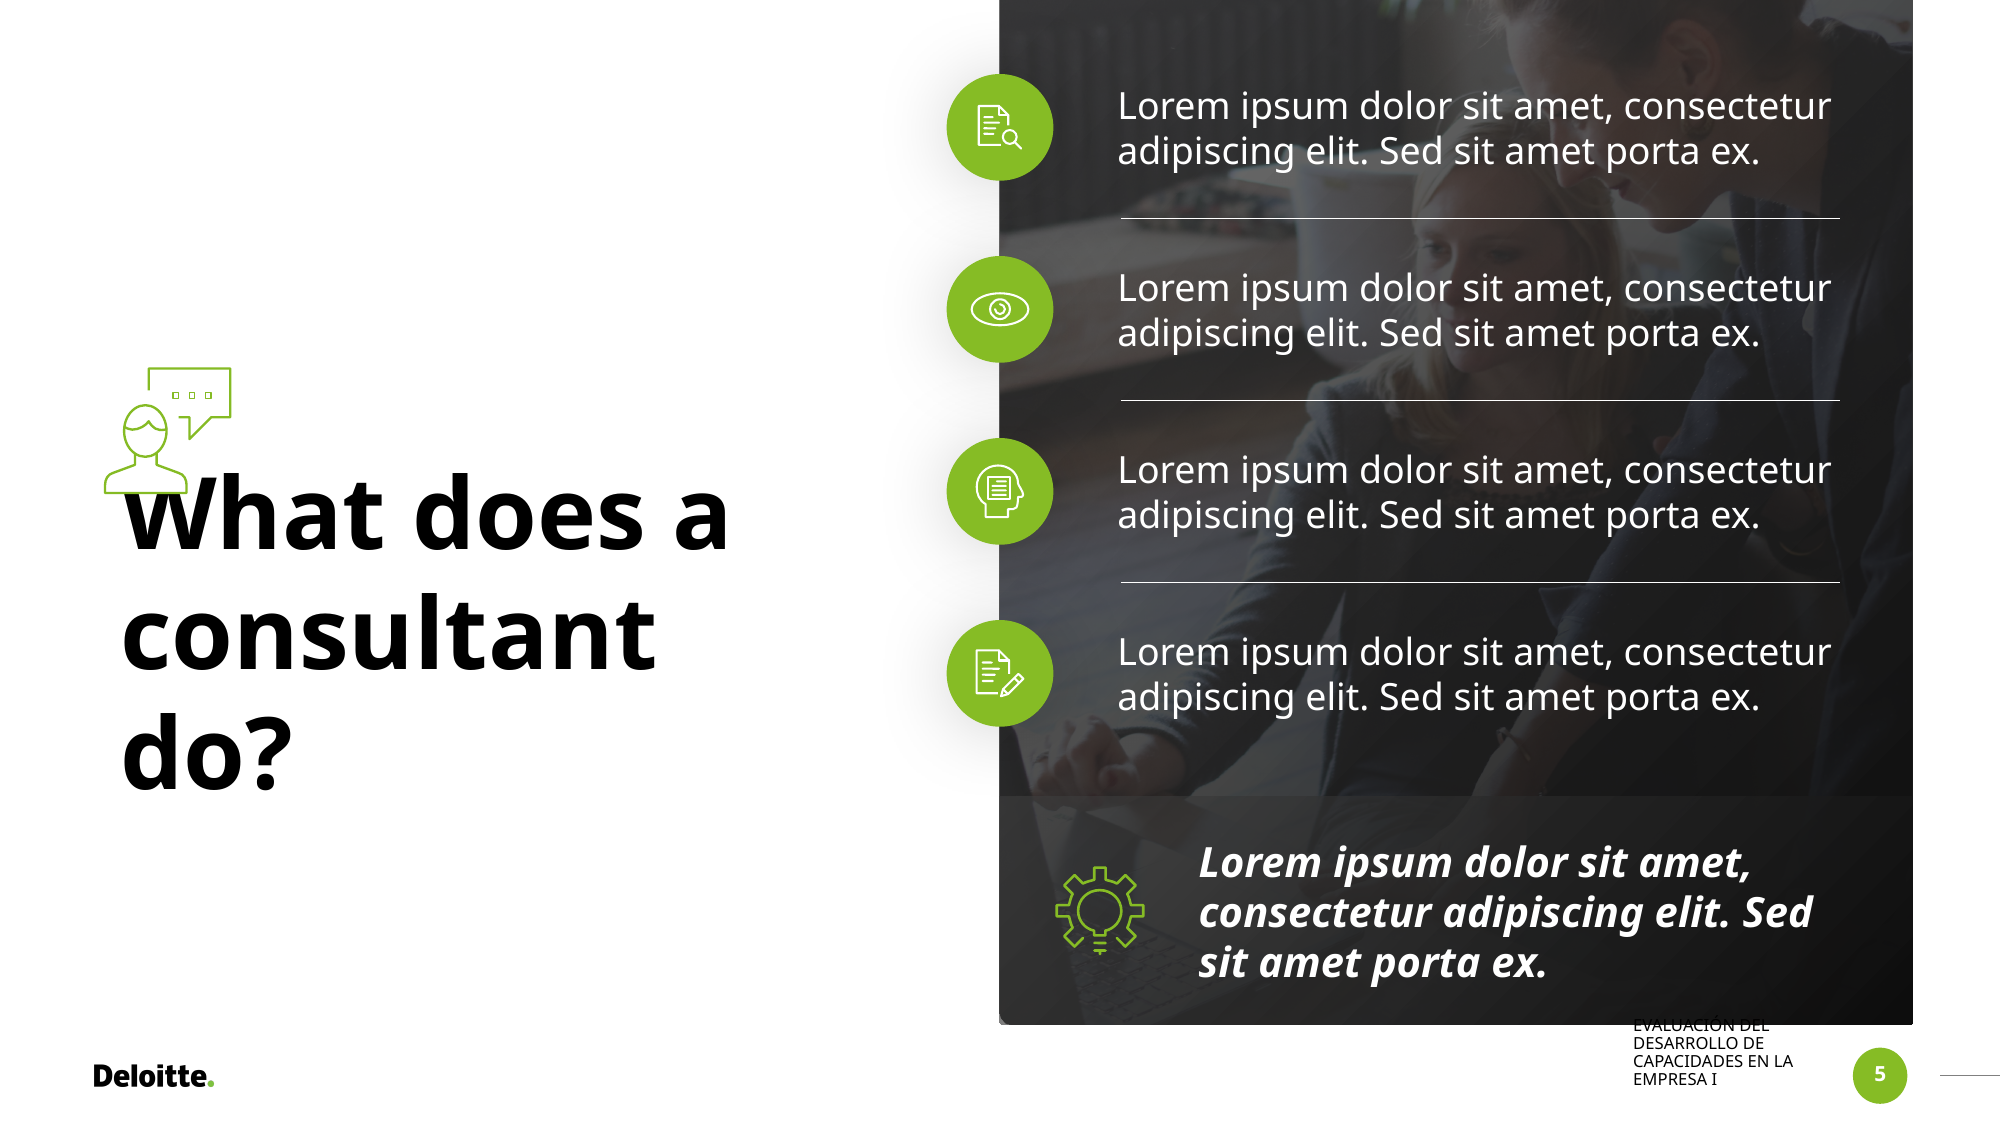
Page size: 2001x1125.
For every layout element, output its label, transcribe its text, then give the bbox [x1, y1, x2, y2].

title What does a consultant do? [105, 492, 873, 766]
text_box [945, 72, 999, 182]
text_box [976, 465, 1024, 518]
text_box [978, 105, 1022, 149]
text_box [1056, 867, 1144, 955]
text_box [945, 255, 999, 364]
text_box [976, 650, 1024, 697]
text_box [945, 619, 999, 728]
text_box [105, 368, 231, 493]
picture [92, 1063, 216, 1089]
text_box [971, 293, 1029, 326]
picture [999, 0, 1913, 1025]
list EVALUACIÓN DEL DESARROLLO DE CAPACIDADES EN LA EMPRESA I [1618, 1060, 1822, 1085]
text_box [945, 437, 999, 546]
